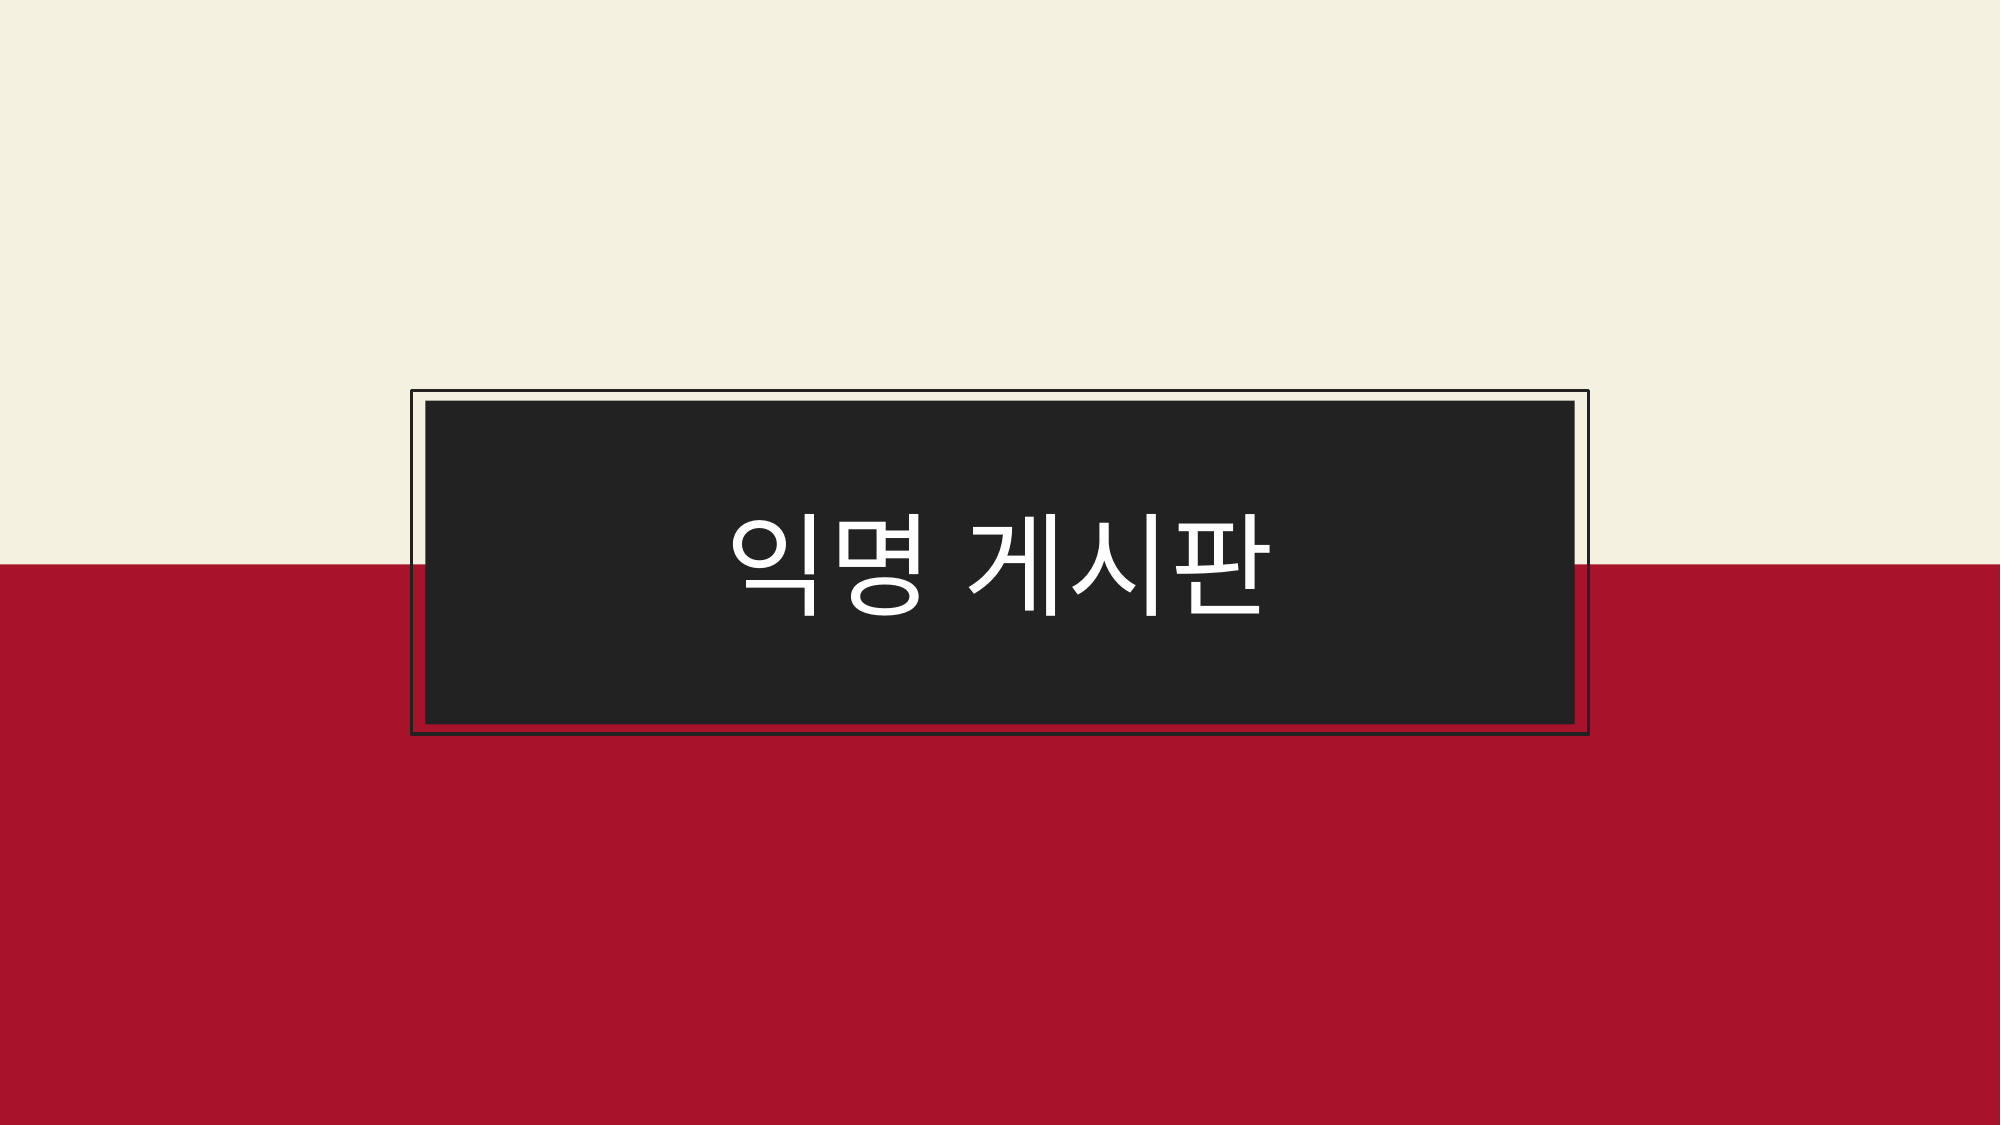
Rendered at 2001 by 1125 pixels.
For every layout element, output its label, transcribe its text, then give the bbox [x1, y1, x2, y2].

title 익명 게시판 [425, 400, 1575, 725]
